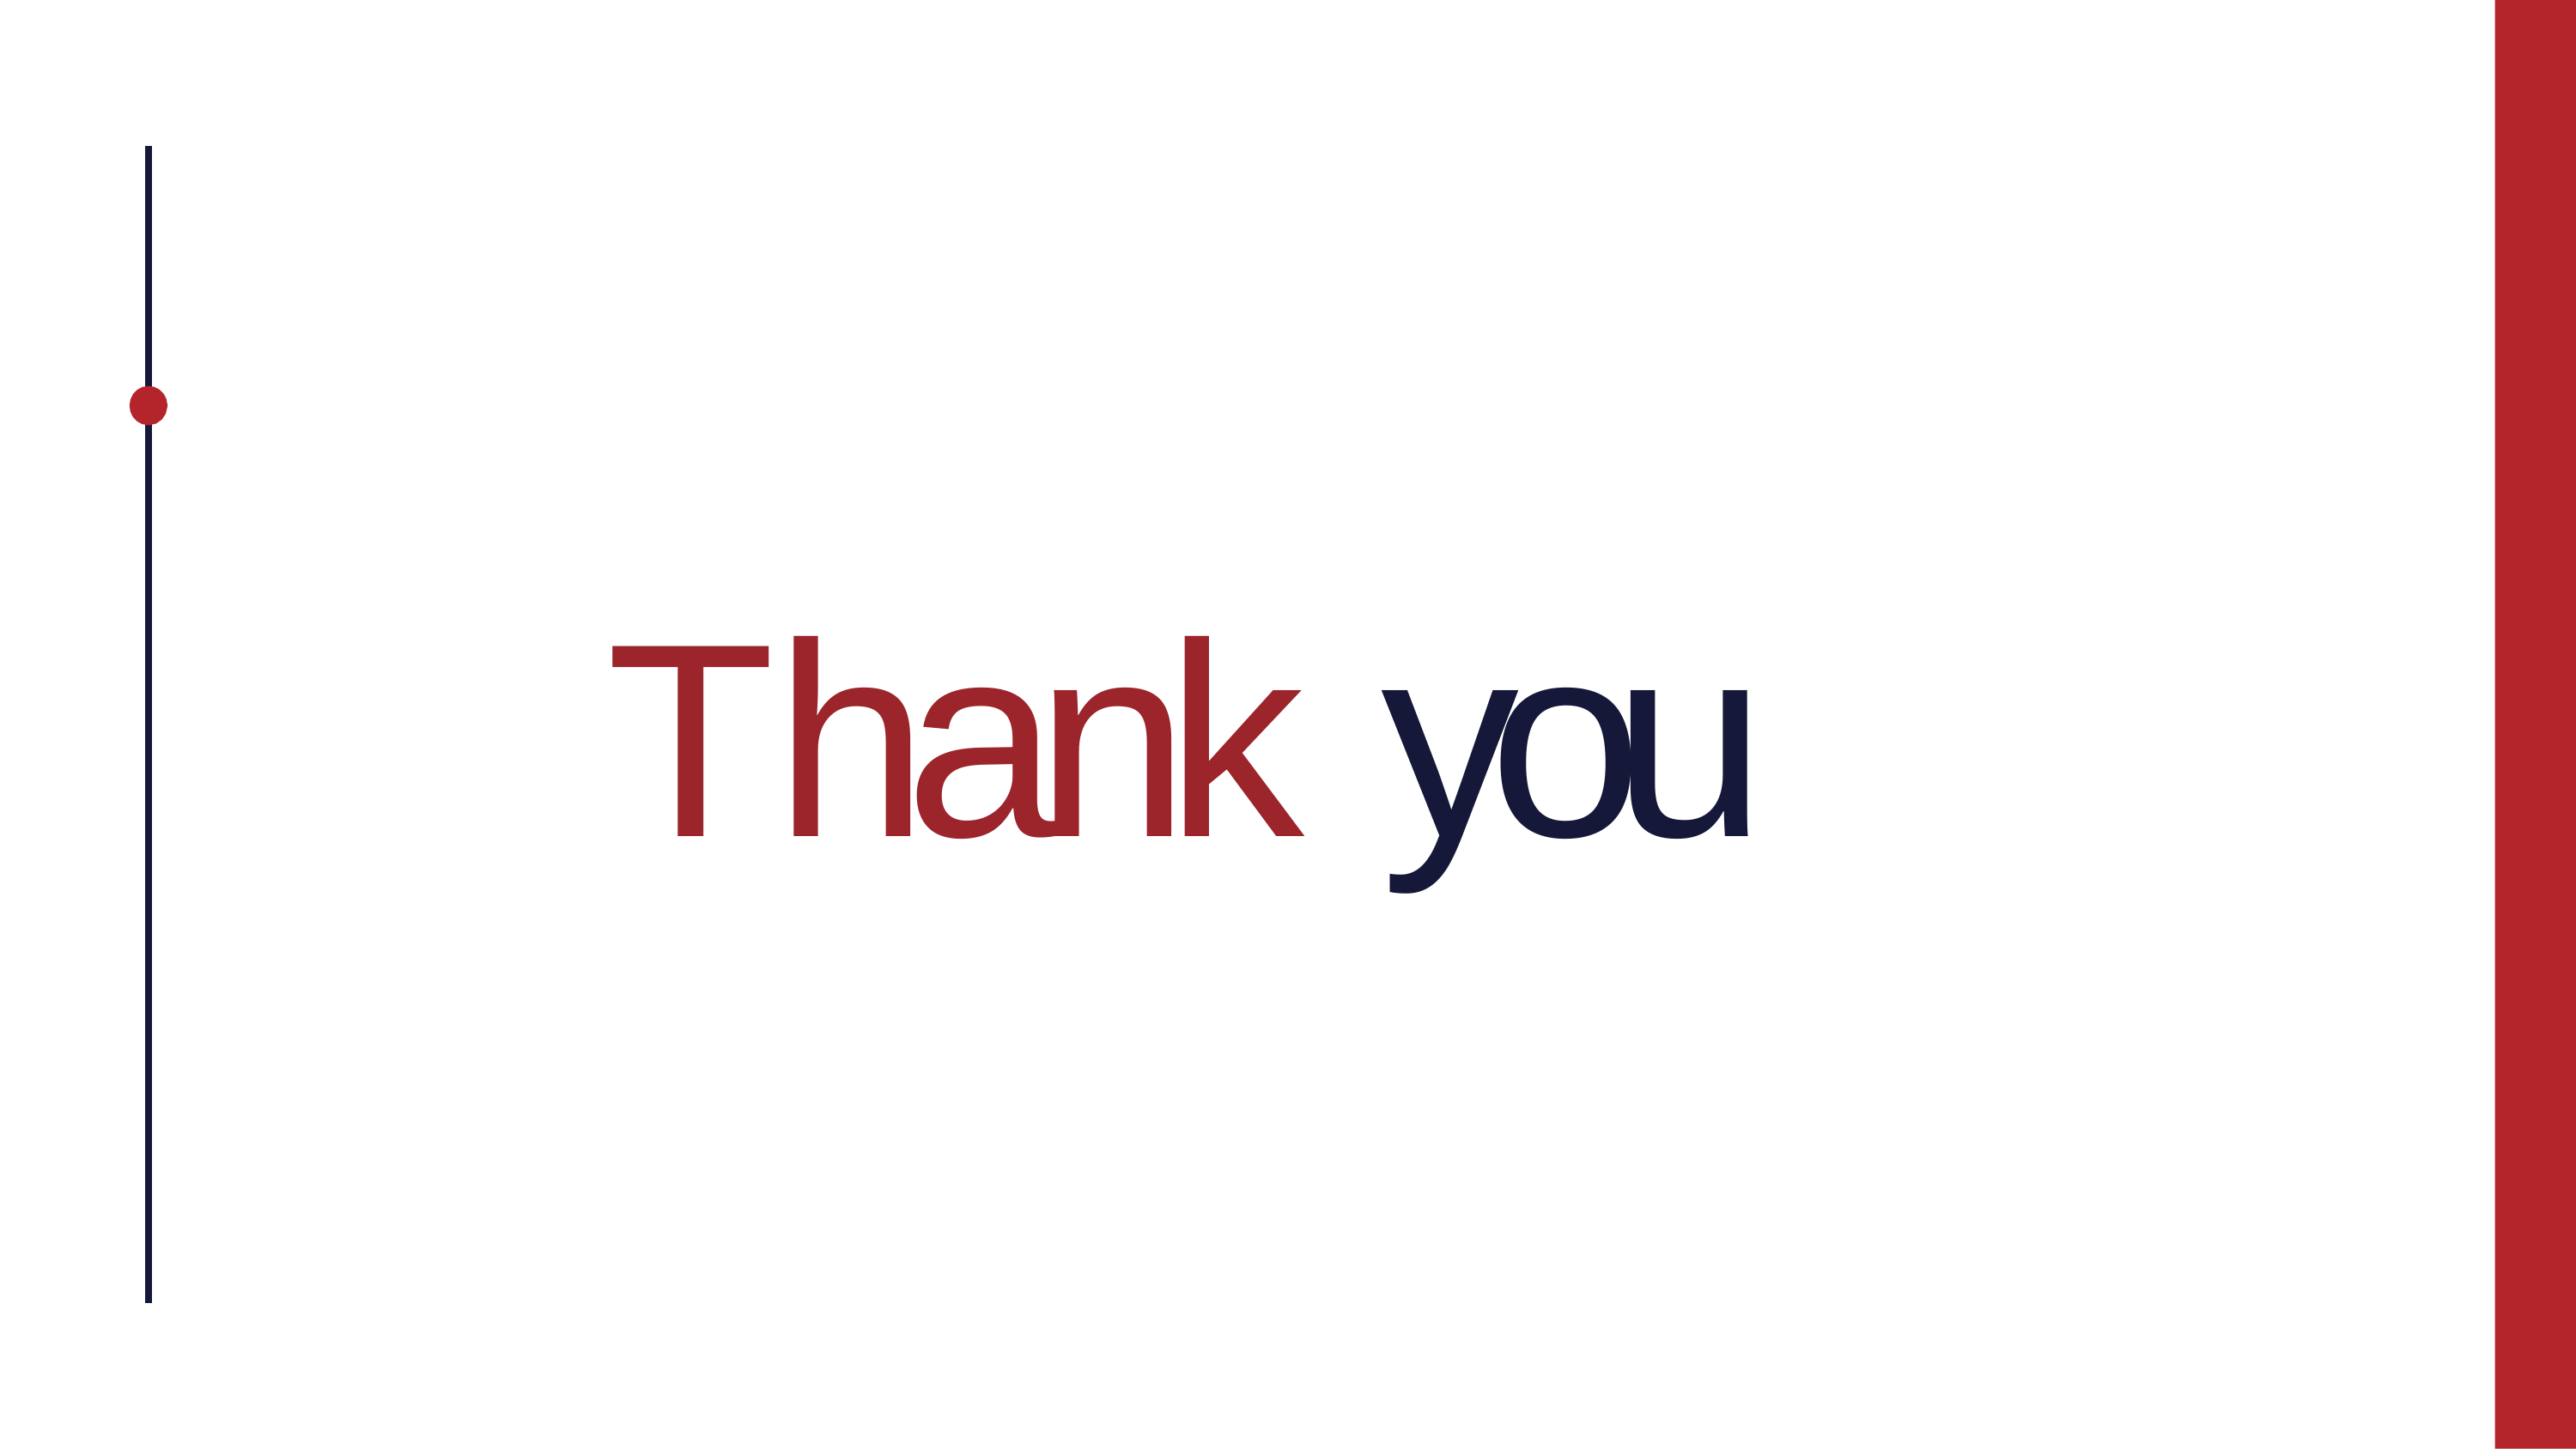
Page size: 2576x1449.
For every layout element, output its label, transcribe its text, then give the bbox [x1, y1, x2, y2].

text_box [2494, 0, 2576, 1449]
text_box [129, 145, 168, 1304]
title Thank you [365, 553, 2008, 893]
